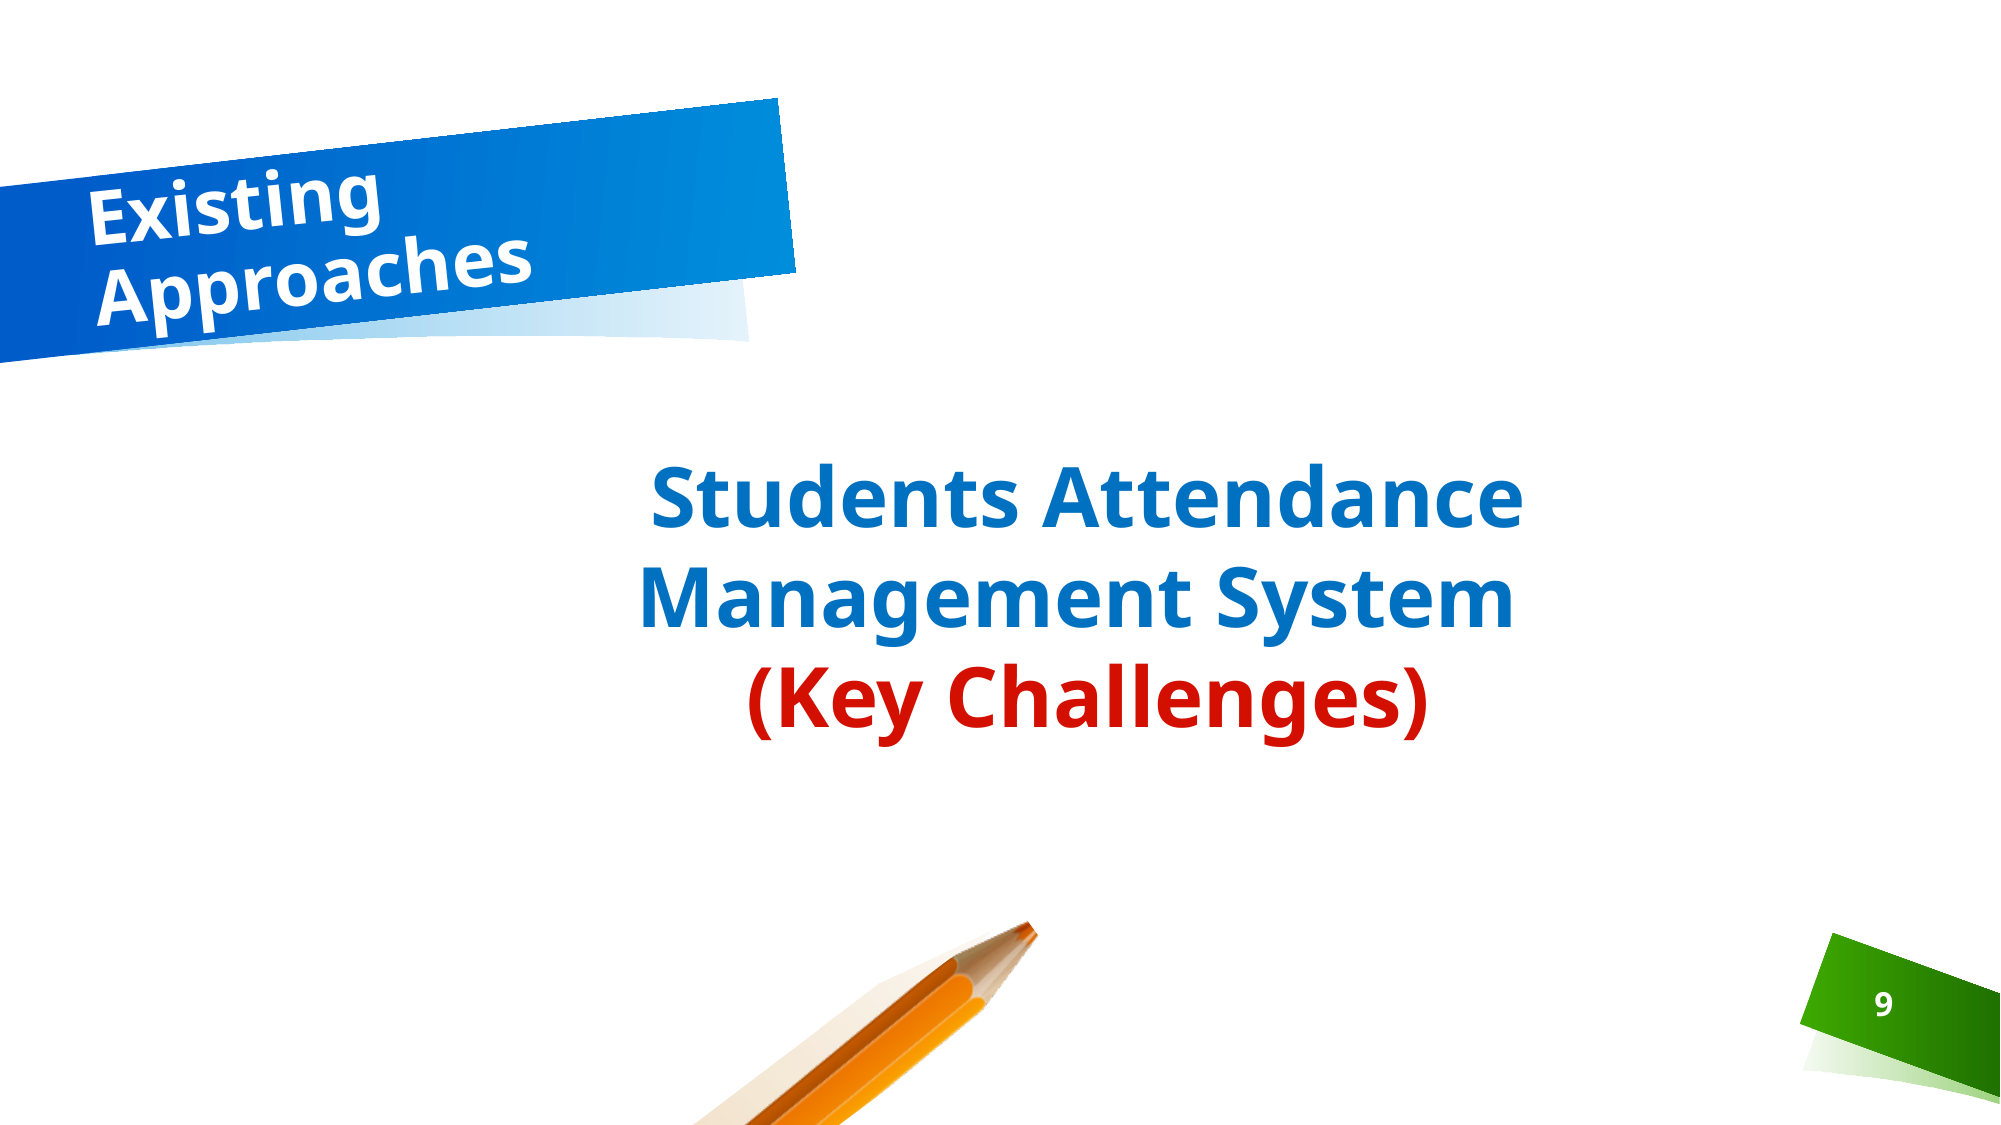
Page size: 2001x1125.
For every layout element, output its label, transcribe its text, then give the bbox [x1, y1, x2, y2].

picture [725, 908, 1059, 1125]
title Existing Approaches [66, 112, 679, 354]
text_box Students Attendance Management System (Key Challenges) [569, 436, 1607, 752]
slide_number ‹#› [1831, 975, 1937, 1036]
